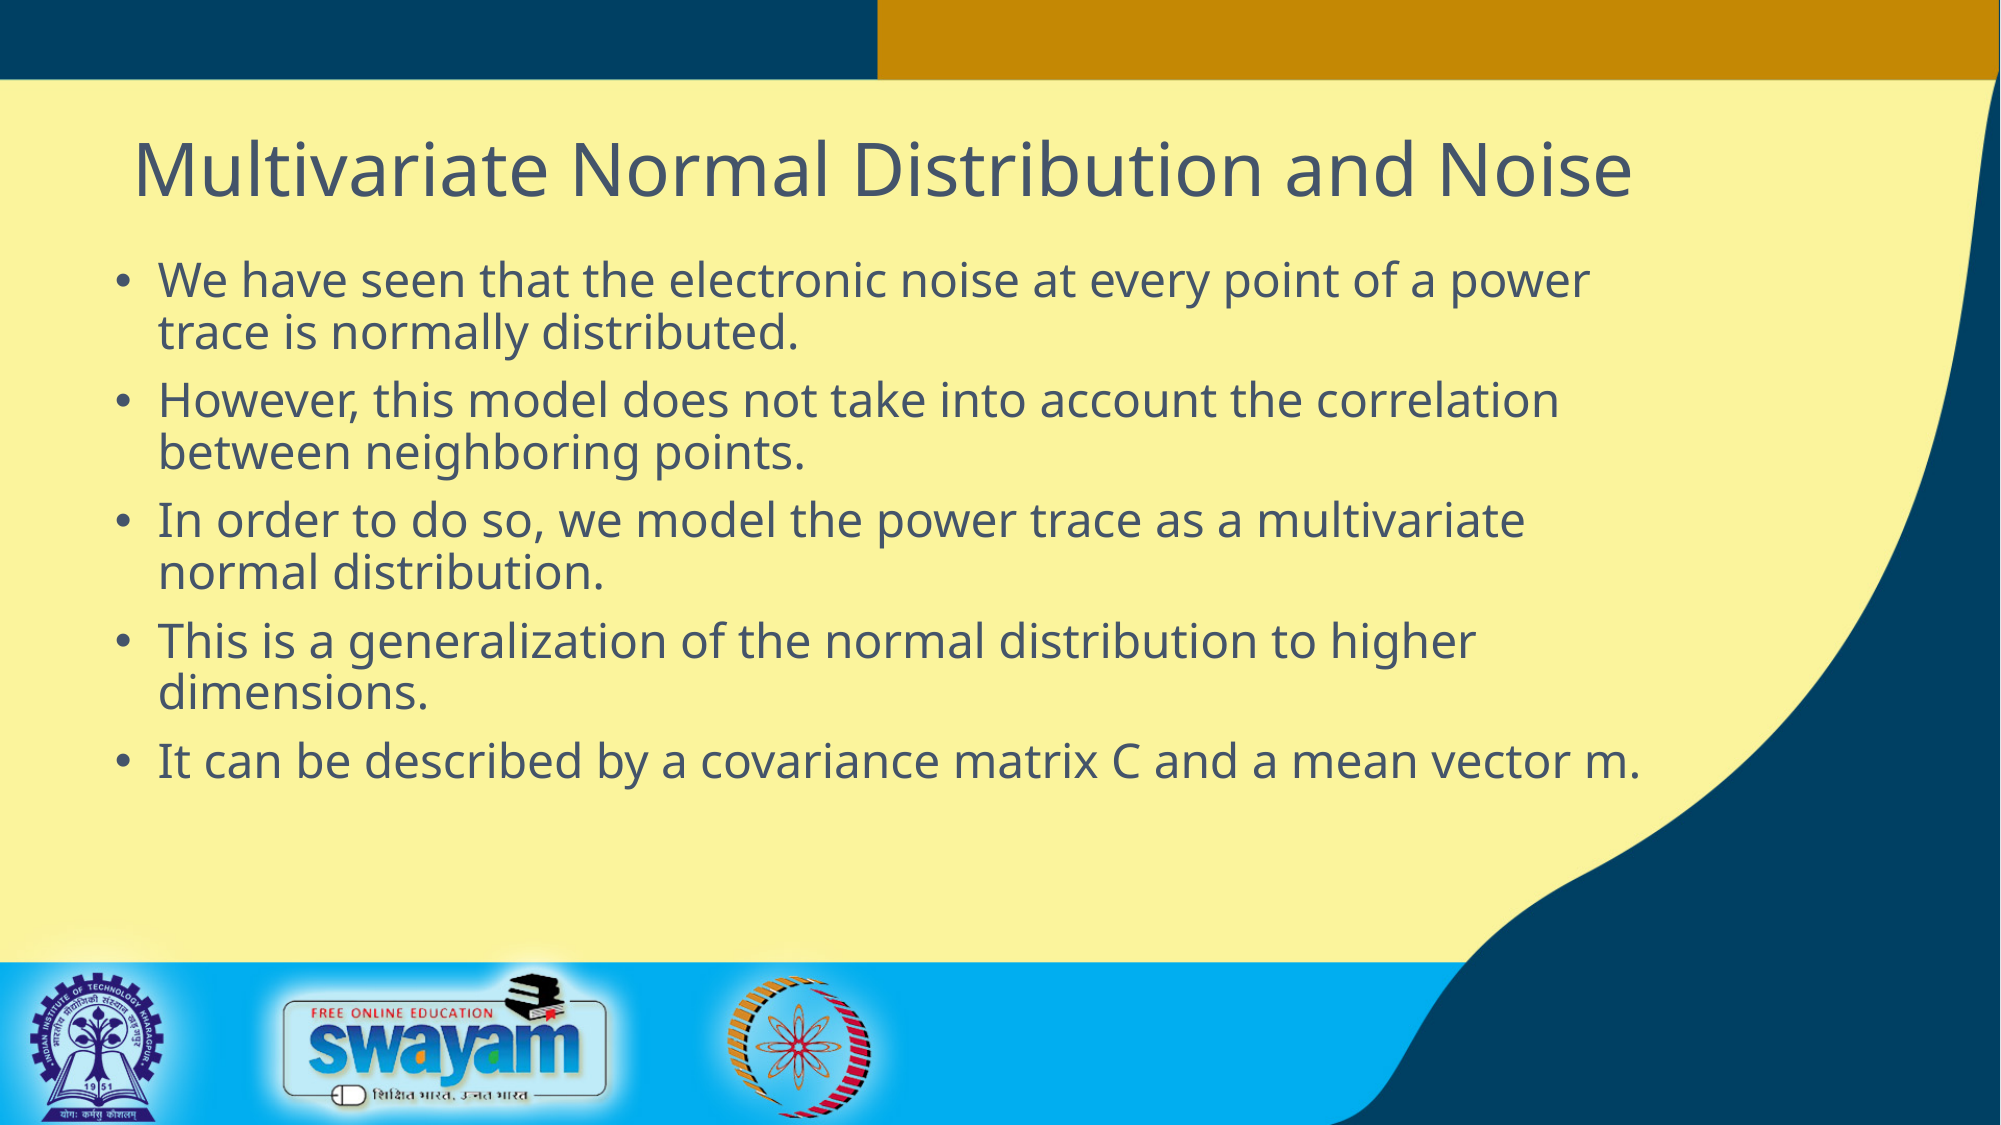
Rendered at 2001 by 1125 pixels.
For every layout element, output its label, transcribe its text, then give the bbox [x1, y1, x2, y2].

list We have seen that the electronic noise at every point of a power trace is normally distributed. However, this model does not take into account the correlation between neighboring points. In order to do so, we model the power trace as a multivariate normal distribution. This is a generalization of the normal distribution to higher dimensions. It can be described by a covariance matrix C and a mean vector m. [99, 249, 1664, 850]
picture [0, 0, 2001, 1125]
picture [1425, 1016, 1433, 1023]
title Multivariate Normal Distribution and Noise [132, 74, 1762, 213]
